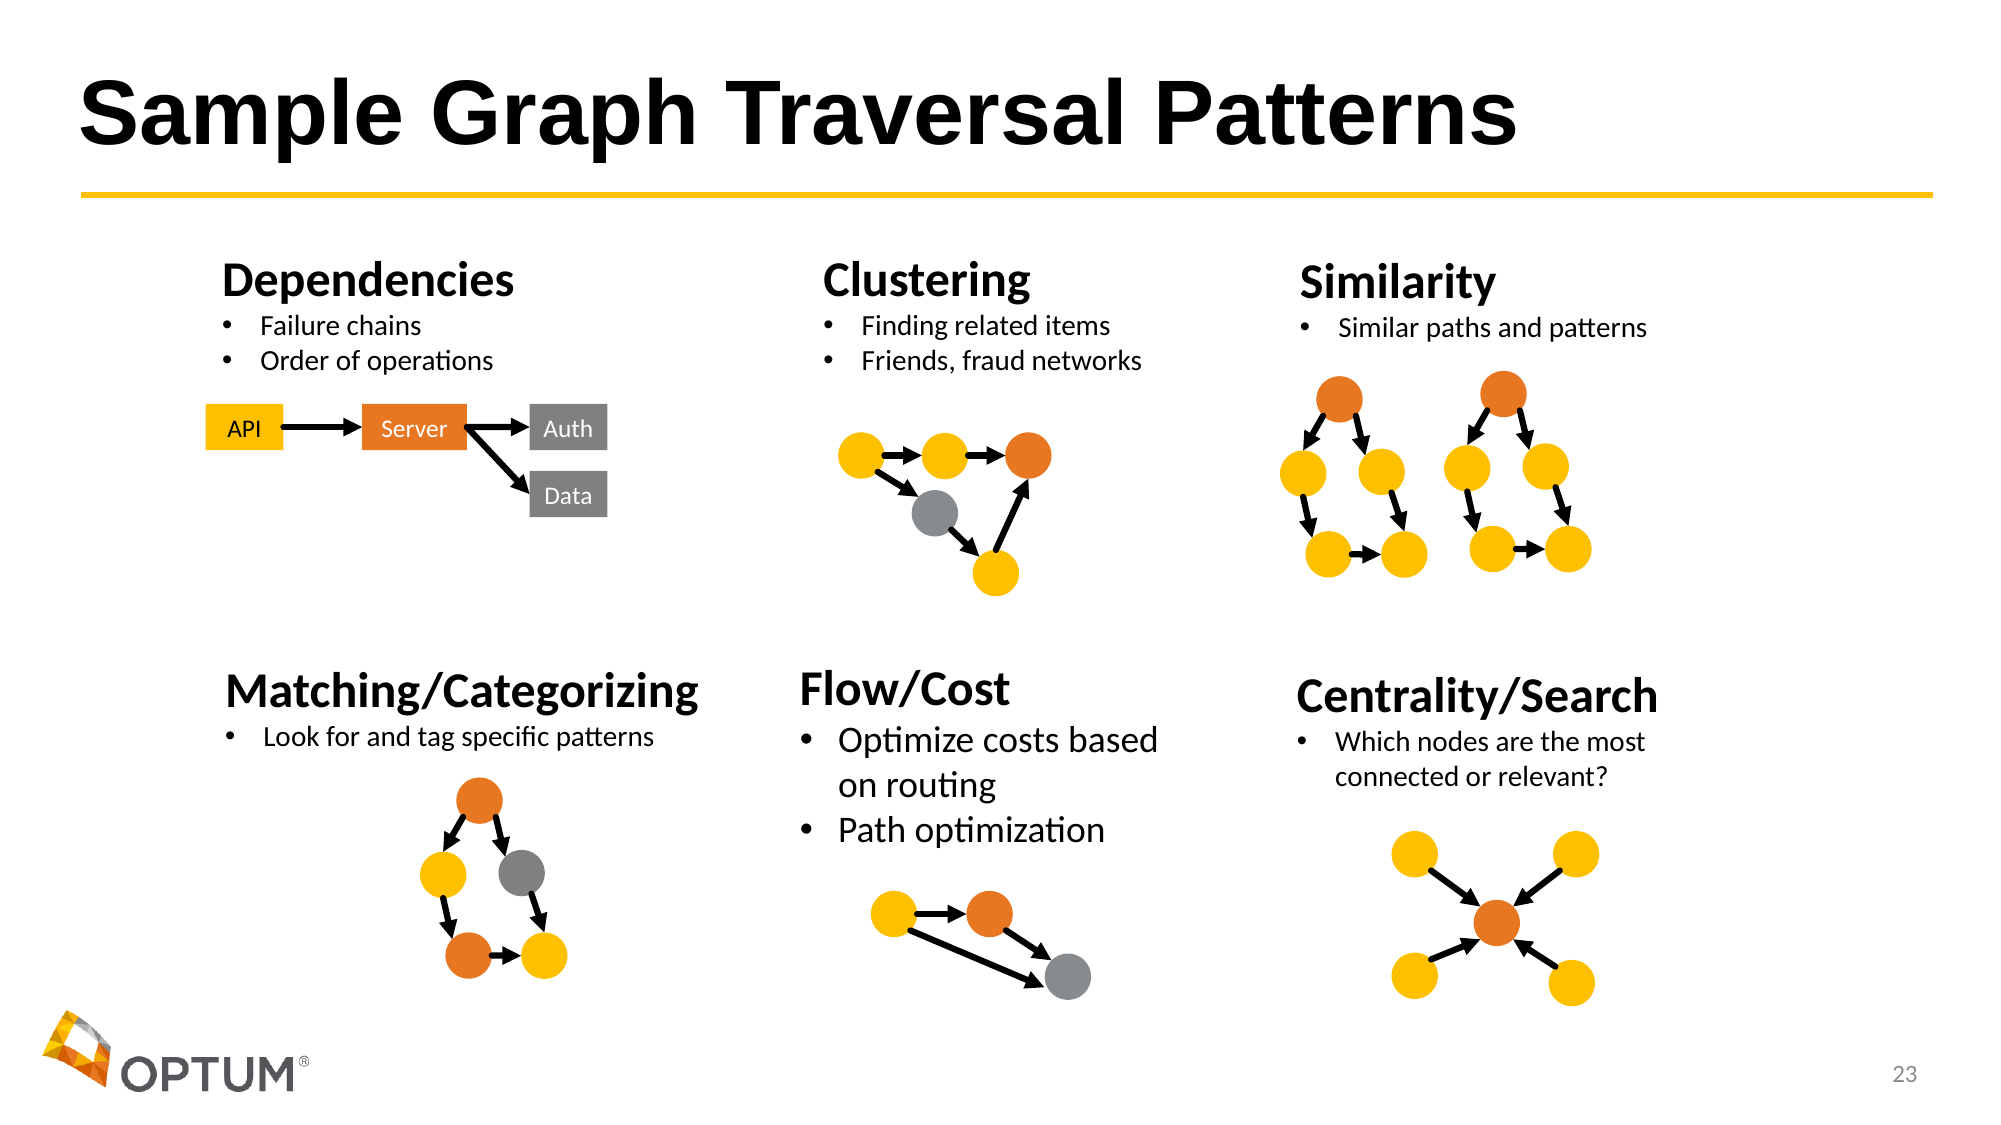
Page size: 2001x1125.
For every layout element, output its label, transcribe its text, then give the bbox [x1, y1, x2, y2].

text_box [1468, 524, 1517, 574]
text_box [1278, 449, 1328, 498]
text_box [1467, 410, 1488, 446]
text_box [951, 529, 980, 557]
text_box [995, 478, 1029, 550]
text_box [1391, 492, 1405, 532]
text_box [443, 898, 453, 940]
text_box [466, 427, 530, 495]
text_box [837, 431, 886, 480]
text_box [1519, 410, 1530, 451]
text_box [1479, 369, 1528, 419]
title Sample Graph Traversal Patterns [63, 51, 1916, 178]
text_box [1544, 525, 1593, 574]
text_box [1443, 444, 1492, 493]
text_box Auth [529, 403, 608, 451]
text_box [971, 549, 1021, 598]
slide_number 23 [1482, 1042, 1933, 1103]
text_box [910, 489, 960, 538]
text_box [444, 931, 493, 980]
text_box Server [361, 403, 468, 451]
text_box [1521, 442, 1570, 491]
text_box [1467, 491, 1477, 533]
text_box [520, 931, 569, 980]
text_box Data [529, 470, 608, 518]
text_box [1355, 415, 1366, 456]
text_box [531, 893, 545, 933]
text_box Clustering Finding related items Friends, fraud networks [808, 239, 1176, 384]
text_box API [205, 403, 284, 451]
text_box Flow/Cost Optimize costs based on routing Path optimization [785, 648, 1211, 858]
text_box Similarity Similar paths and patterns [1285, 241, 1690, 386]
text_box Centrality/Search Which nodes are the most connected or relevant? [1282, 655, 1763, 800]
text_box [1303, 415, 1324, 451]
text_box [1004, 431, 1053, 480]
text_box Dependencies Failure chains Order of operations [207, 239, 540, 384]
text_box [497, 848, 546, 898]
text_box [1315, 375, 1364, 424]
text_box [1357, 447, 1406, 497]
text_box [443, 816, 464, 852]
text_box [1303, 496, 1313, 538]
picture [37, 1006, 312, 1093]
text_box [1304, 530, 1353, 579]
text_box Matching/Categorizing Look for and tag specific patterns [210, 650, 742, 805]
text_box [419, 850, 468, 899]
text_box [455, 776, 504, 825]
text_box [877, 471, 919, 497]
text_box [495, 816, 506, 857]
text_box [920, 431, 969, 481]
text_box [1555, 487, 1569, 527]
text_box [870, 890, 1092, 1000]
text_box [1391, 830, 1600, 1007]
text_box [1380, 530, 1429, 579]
